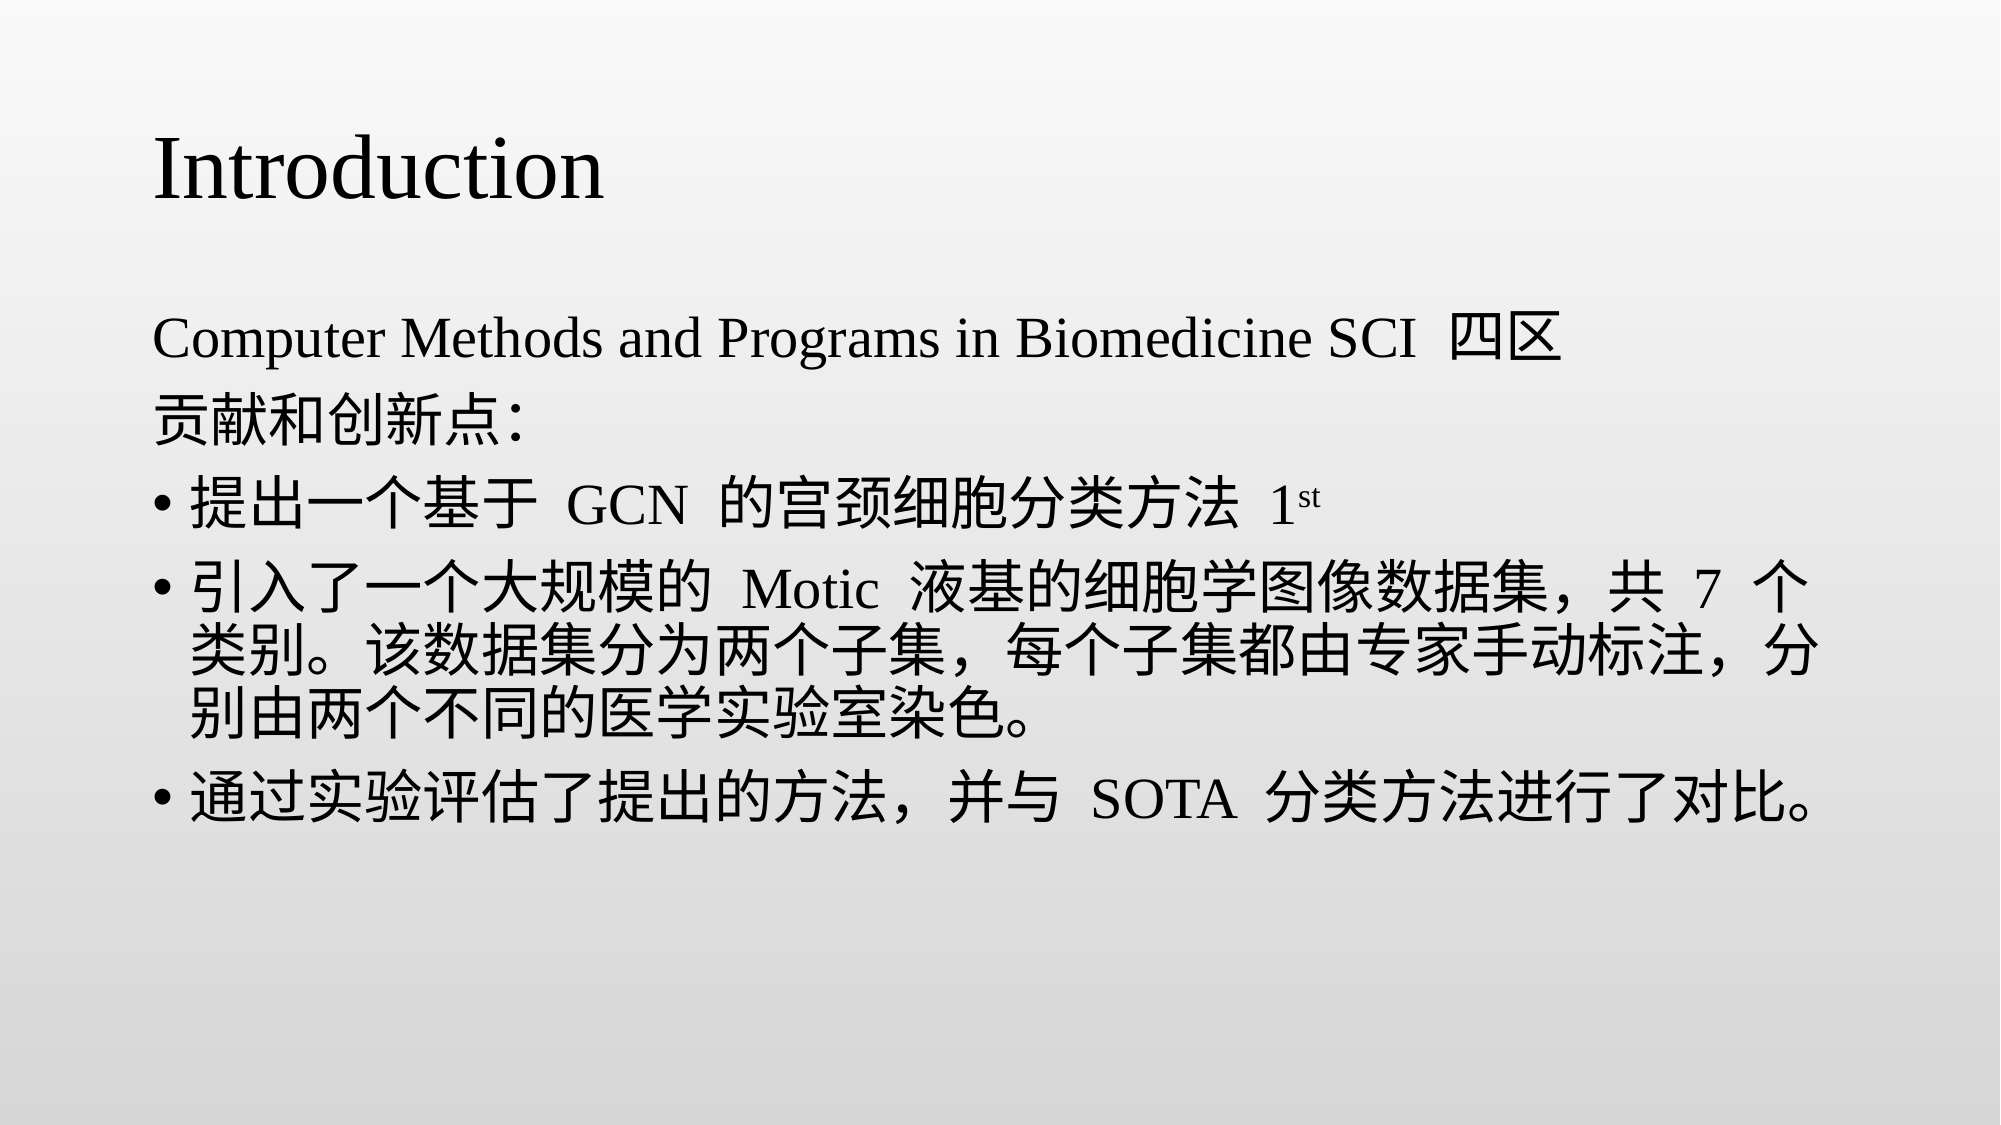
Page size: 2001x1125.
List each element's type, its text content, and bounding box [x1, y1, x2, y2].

list Computer Methods and Programs in Biomedicine SCI 四区 贡献和创新点： 提出一个基于 GCN 的宫颈细胞分类方法 1st 引入了一个大规模的 Motic 液基的细胞学图像数据集，共 7 个类别。该数据集分为两个子集，每个子集都由专家手动标注，分别由两个不同的医学实验室染色。 通过实验评估了提出的方法，并与 SOTA 分类方法进行了对比。 [137, 299, 1863, 1014]
title Introduction [137, 59, 1863, 278]
